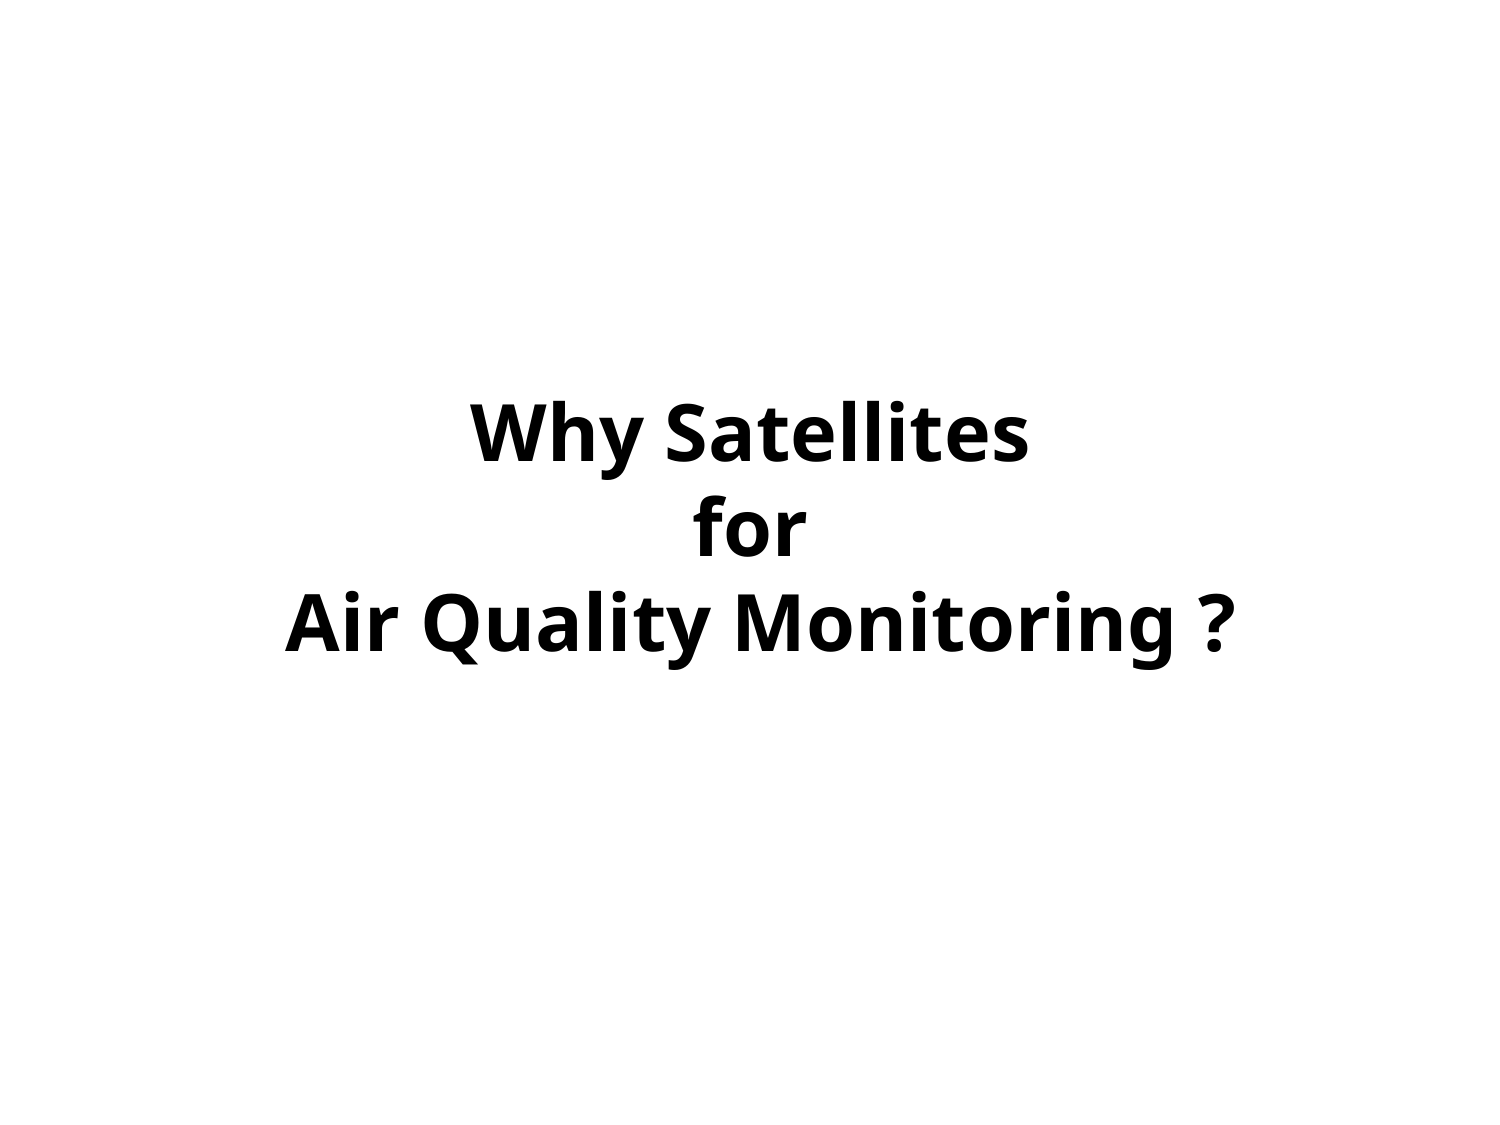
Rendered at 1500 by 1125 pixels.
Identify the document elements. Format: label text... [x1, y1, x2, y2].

title Why Satellites for Air Quality Monitoring ? [112, 412, 1410, 675]
